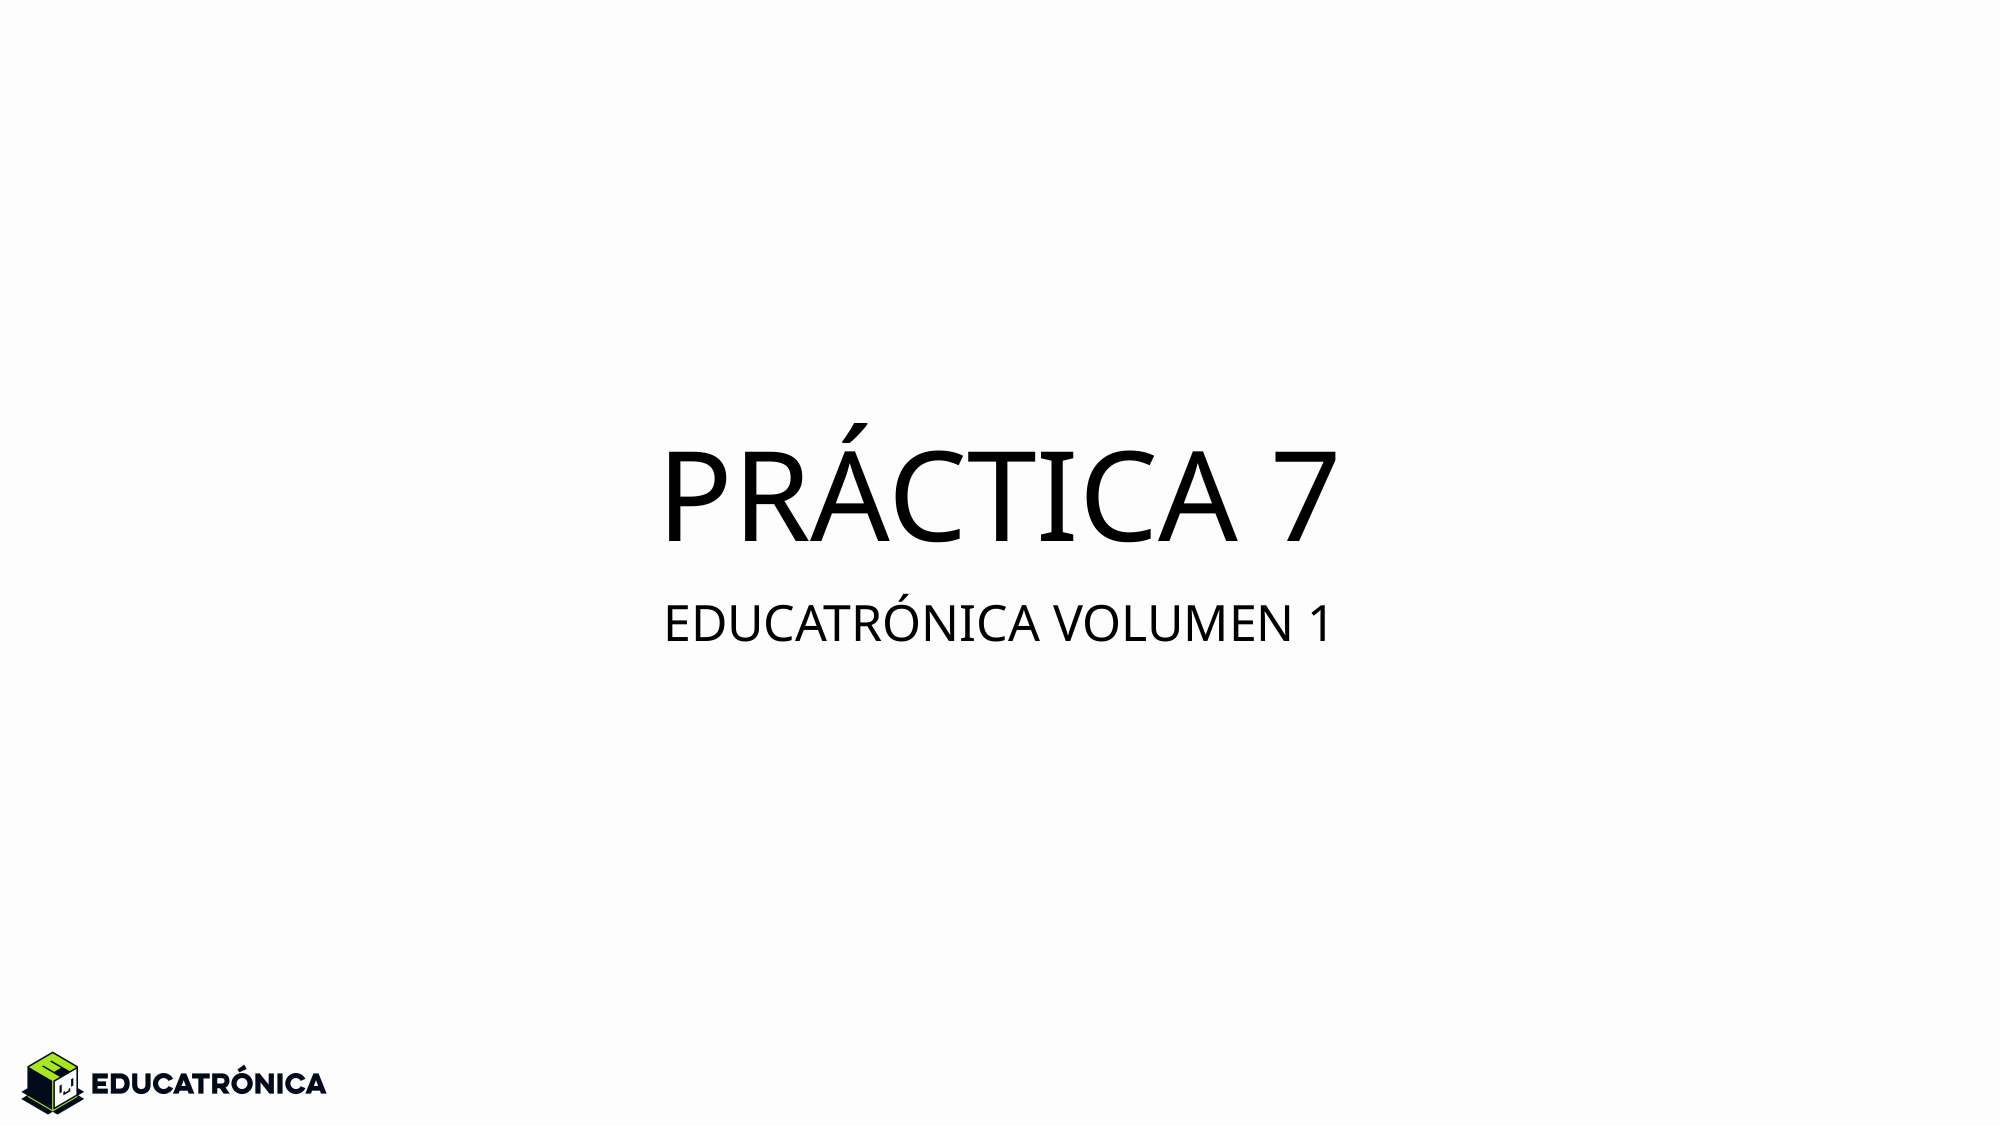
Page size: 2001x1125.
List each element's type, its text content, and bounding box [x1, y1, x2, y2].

title PRÁCTICA 7 [249, 184, 1750, 576]
picture [19, 1048, 330, 1118]
subtitle EDUCATRÓNICA VOLUMEN 1 [249, 590, 1750, 863]
